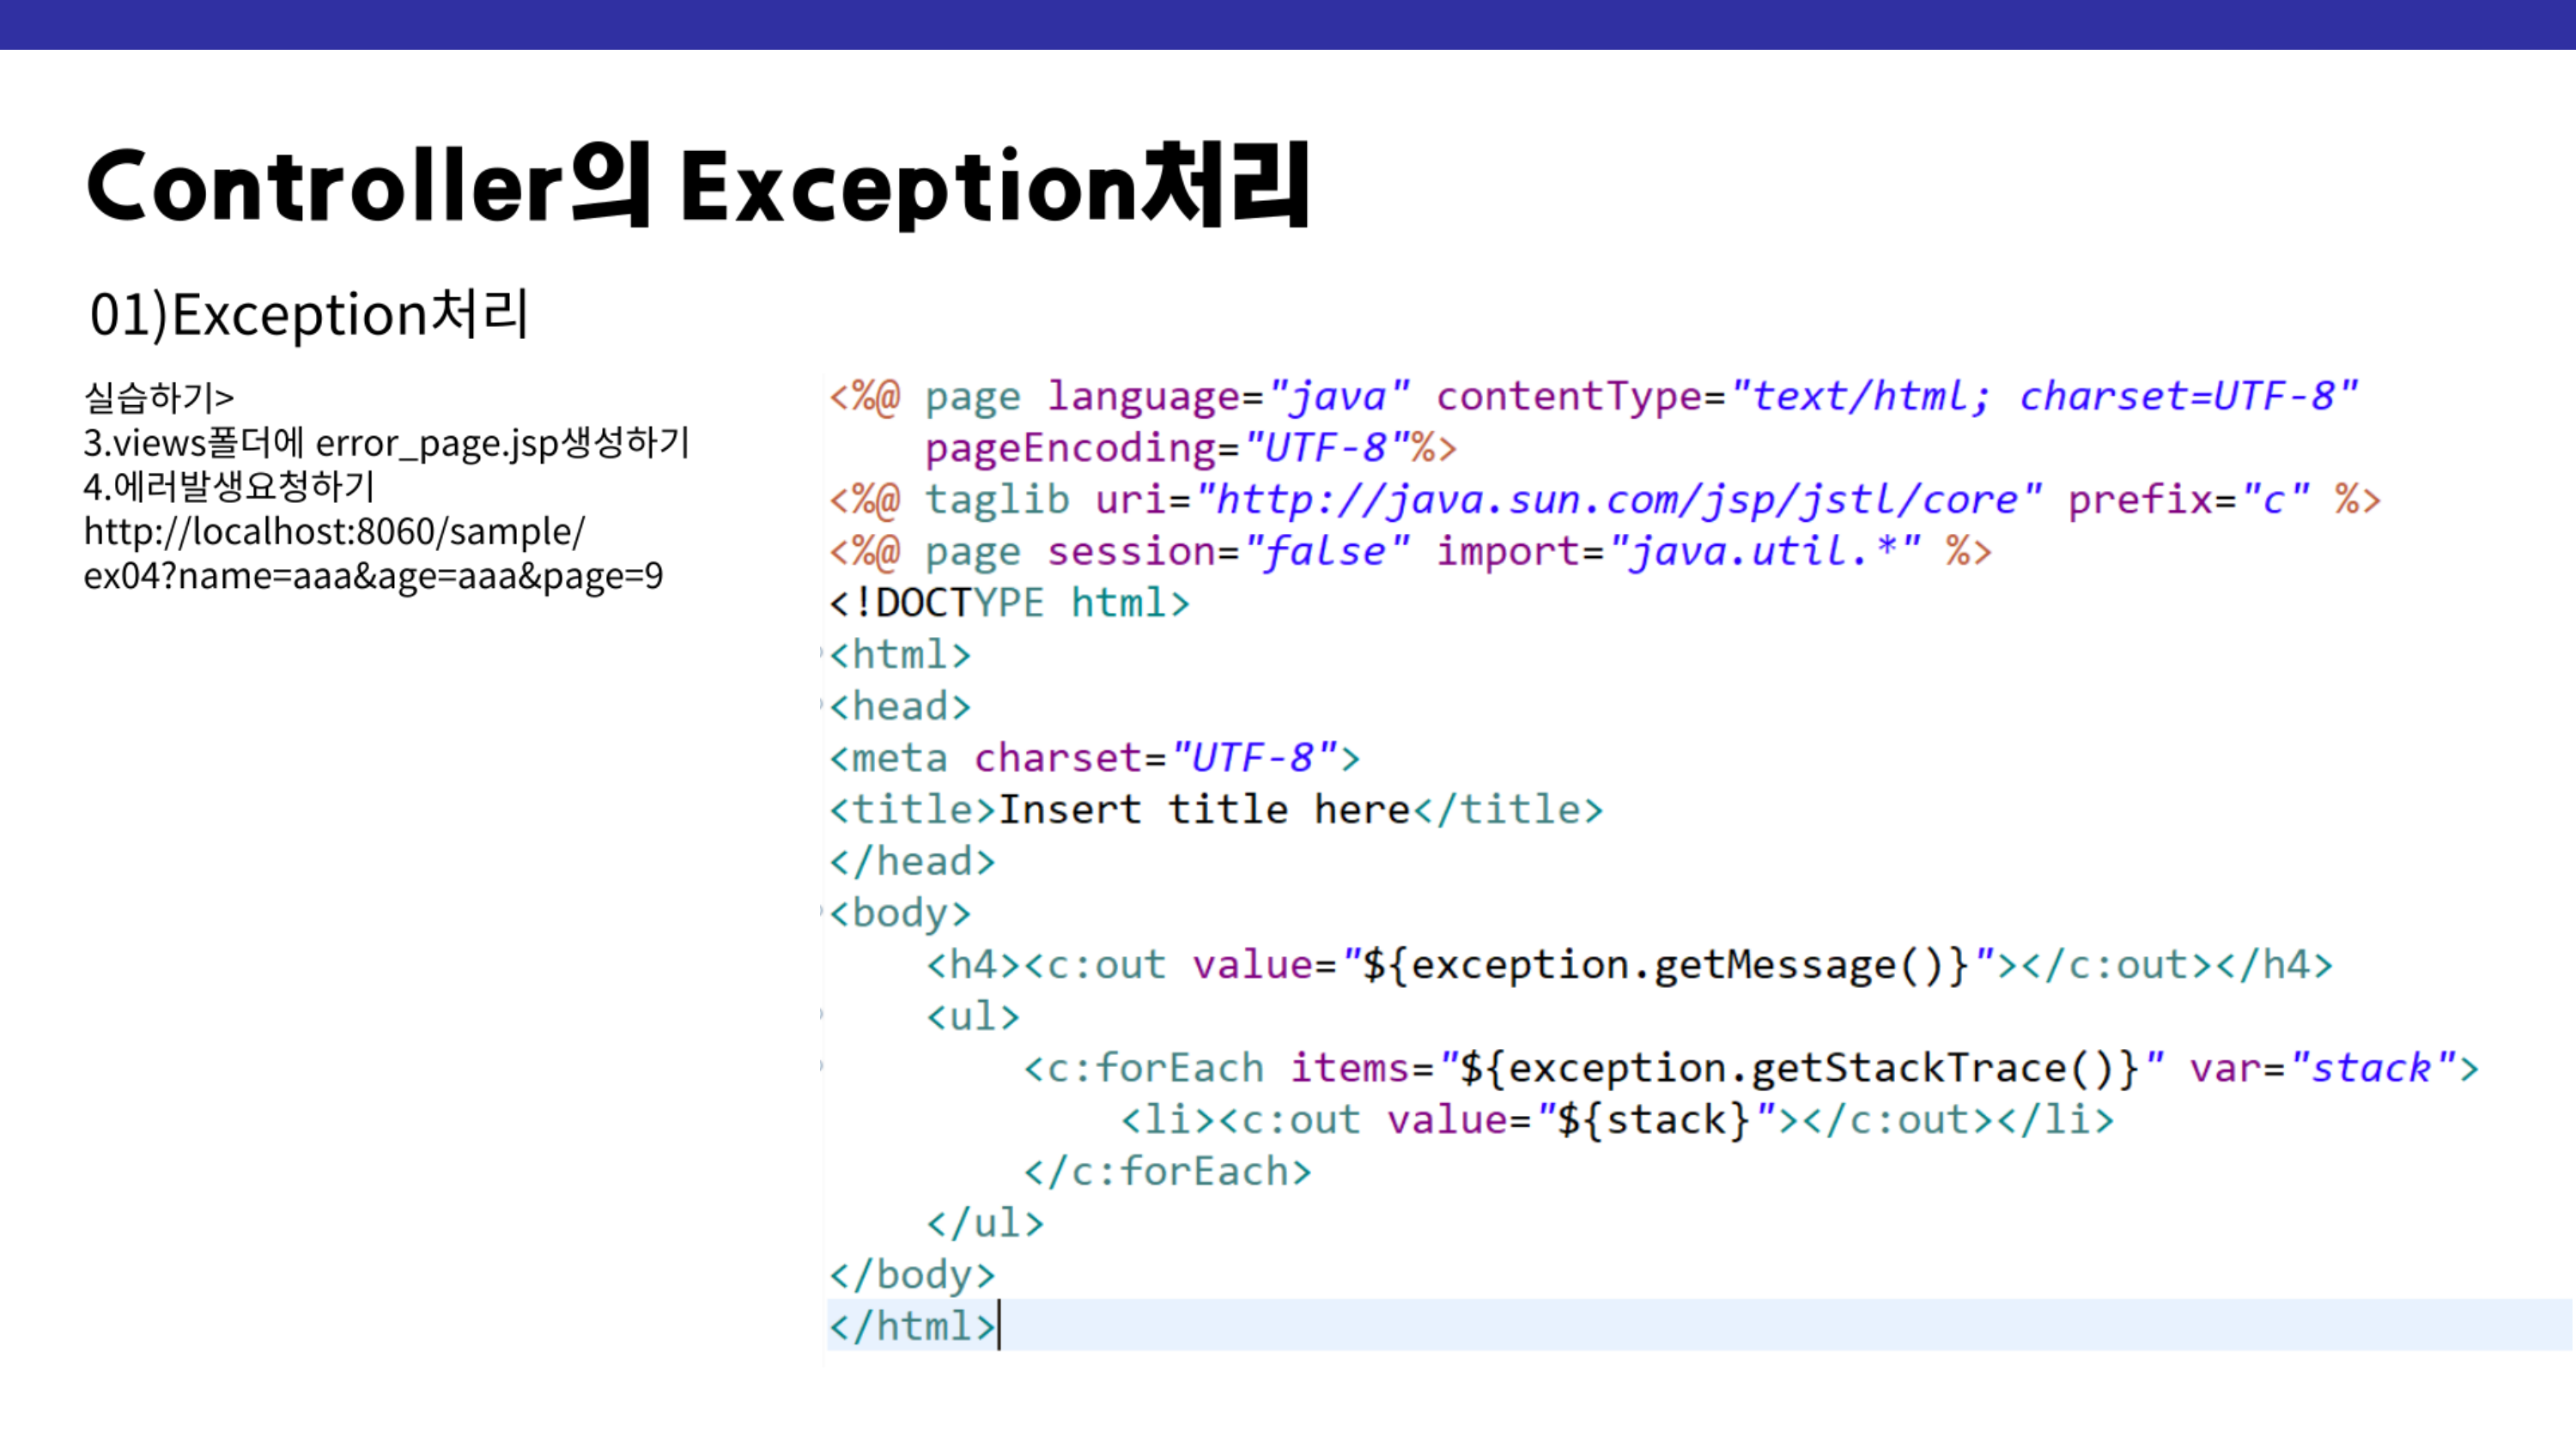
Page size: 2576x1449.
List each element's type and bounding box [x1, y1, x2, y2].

picture [52, 101, 1361, 633]
text_box [0, 0, 2576, 50]
text_box [820, 373, 2573, 1367]
